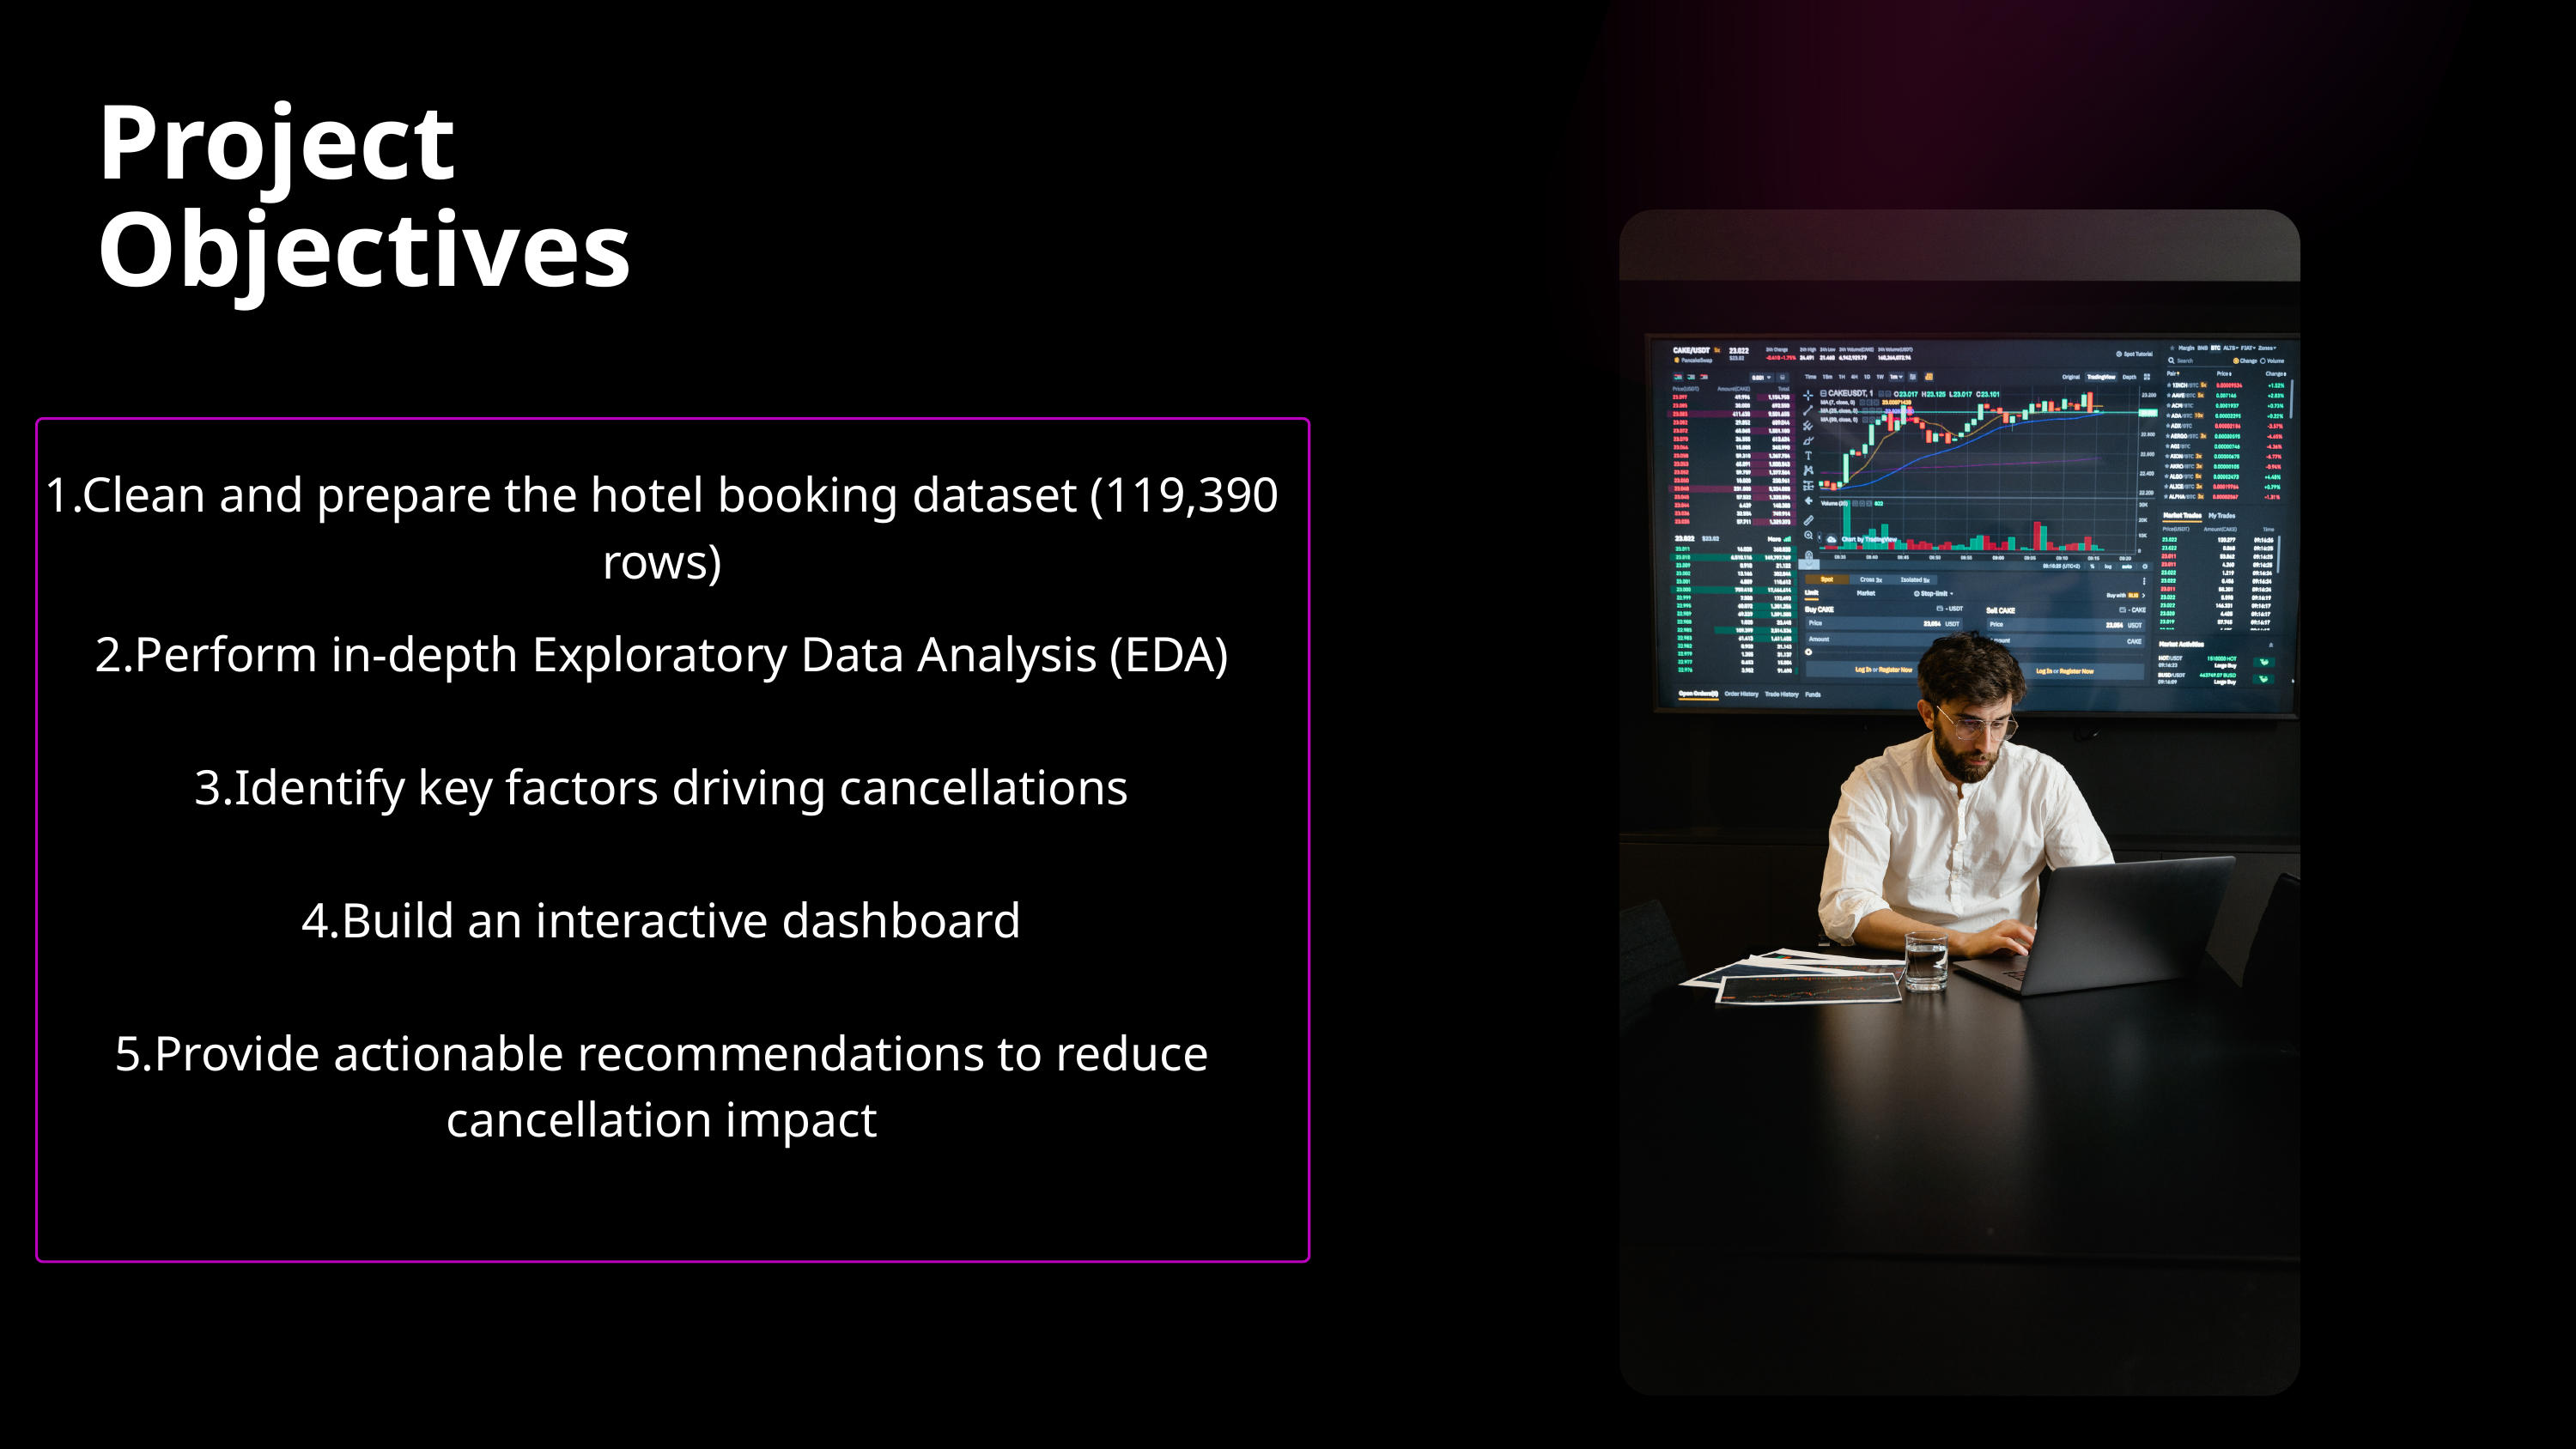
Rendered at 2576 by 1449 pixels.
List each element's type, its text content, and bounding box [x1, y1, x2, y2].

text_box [36, 418, 1310, 1263]
text_box [1492, 0, 2473, 468]
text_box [1619, 209, 2301, 1397]
text_box Project Objectives [95, 93, 888, 409]
